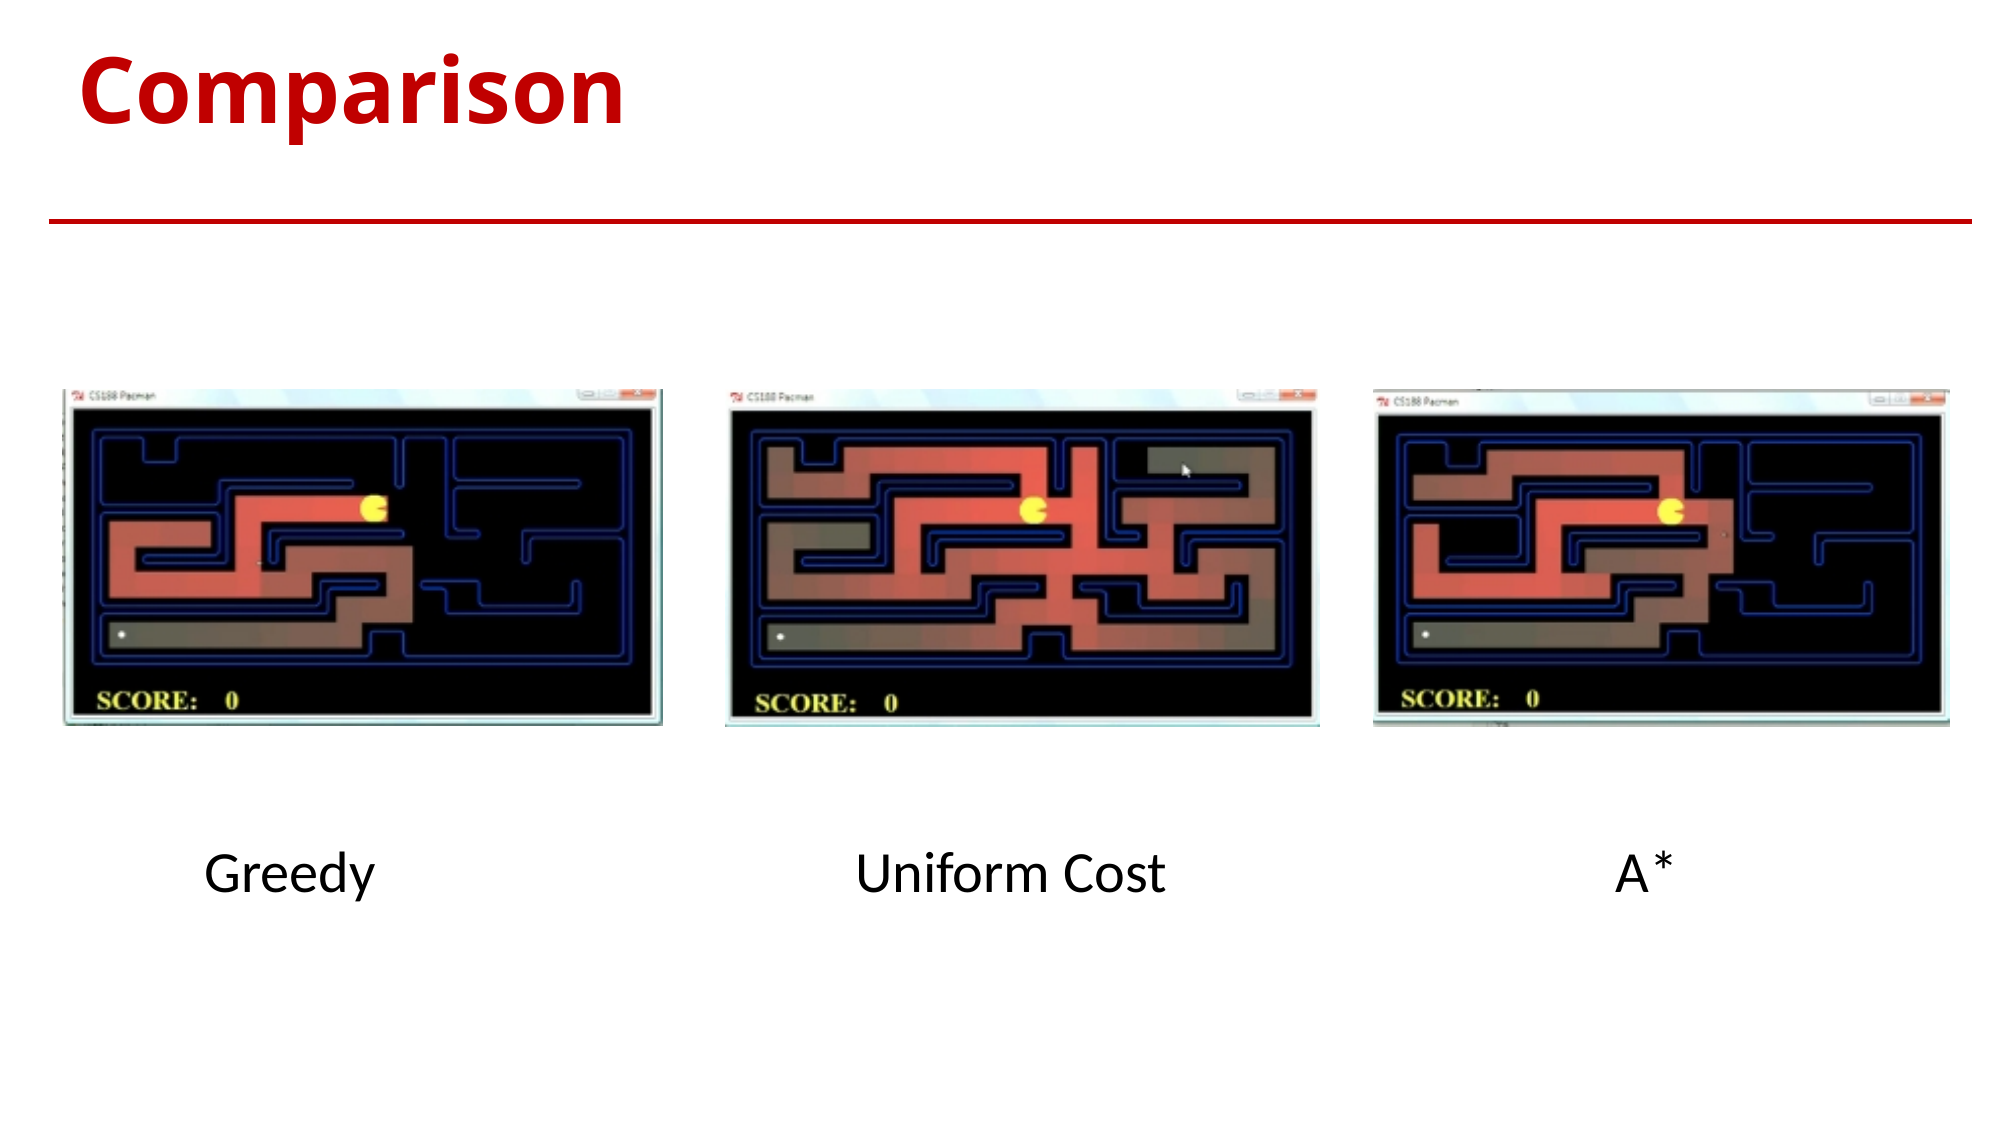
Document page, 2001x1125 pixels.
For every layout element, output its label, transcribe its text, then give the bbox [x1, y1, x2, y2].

picture [724, 389, 1320, 727]
text_box Uniform Cost [840, 826, 1183, 912]
title Comparison [62, 0, 2000, 188]
text_box Greedy [189, 826, 391, 912]
picture [1373, 389, 1950, 727]
picture [62, 389, 663, 726]
text_box A* [1600, 826, 1694, 912]
